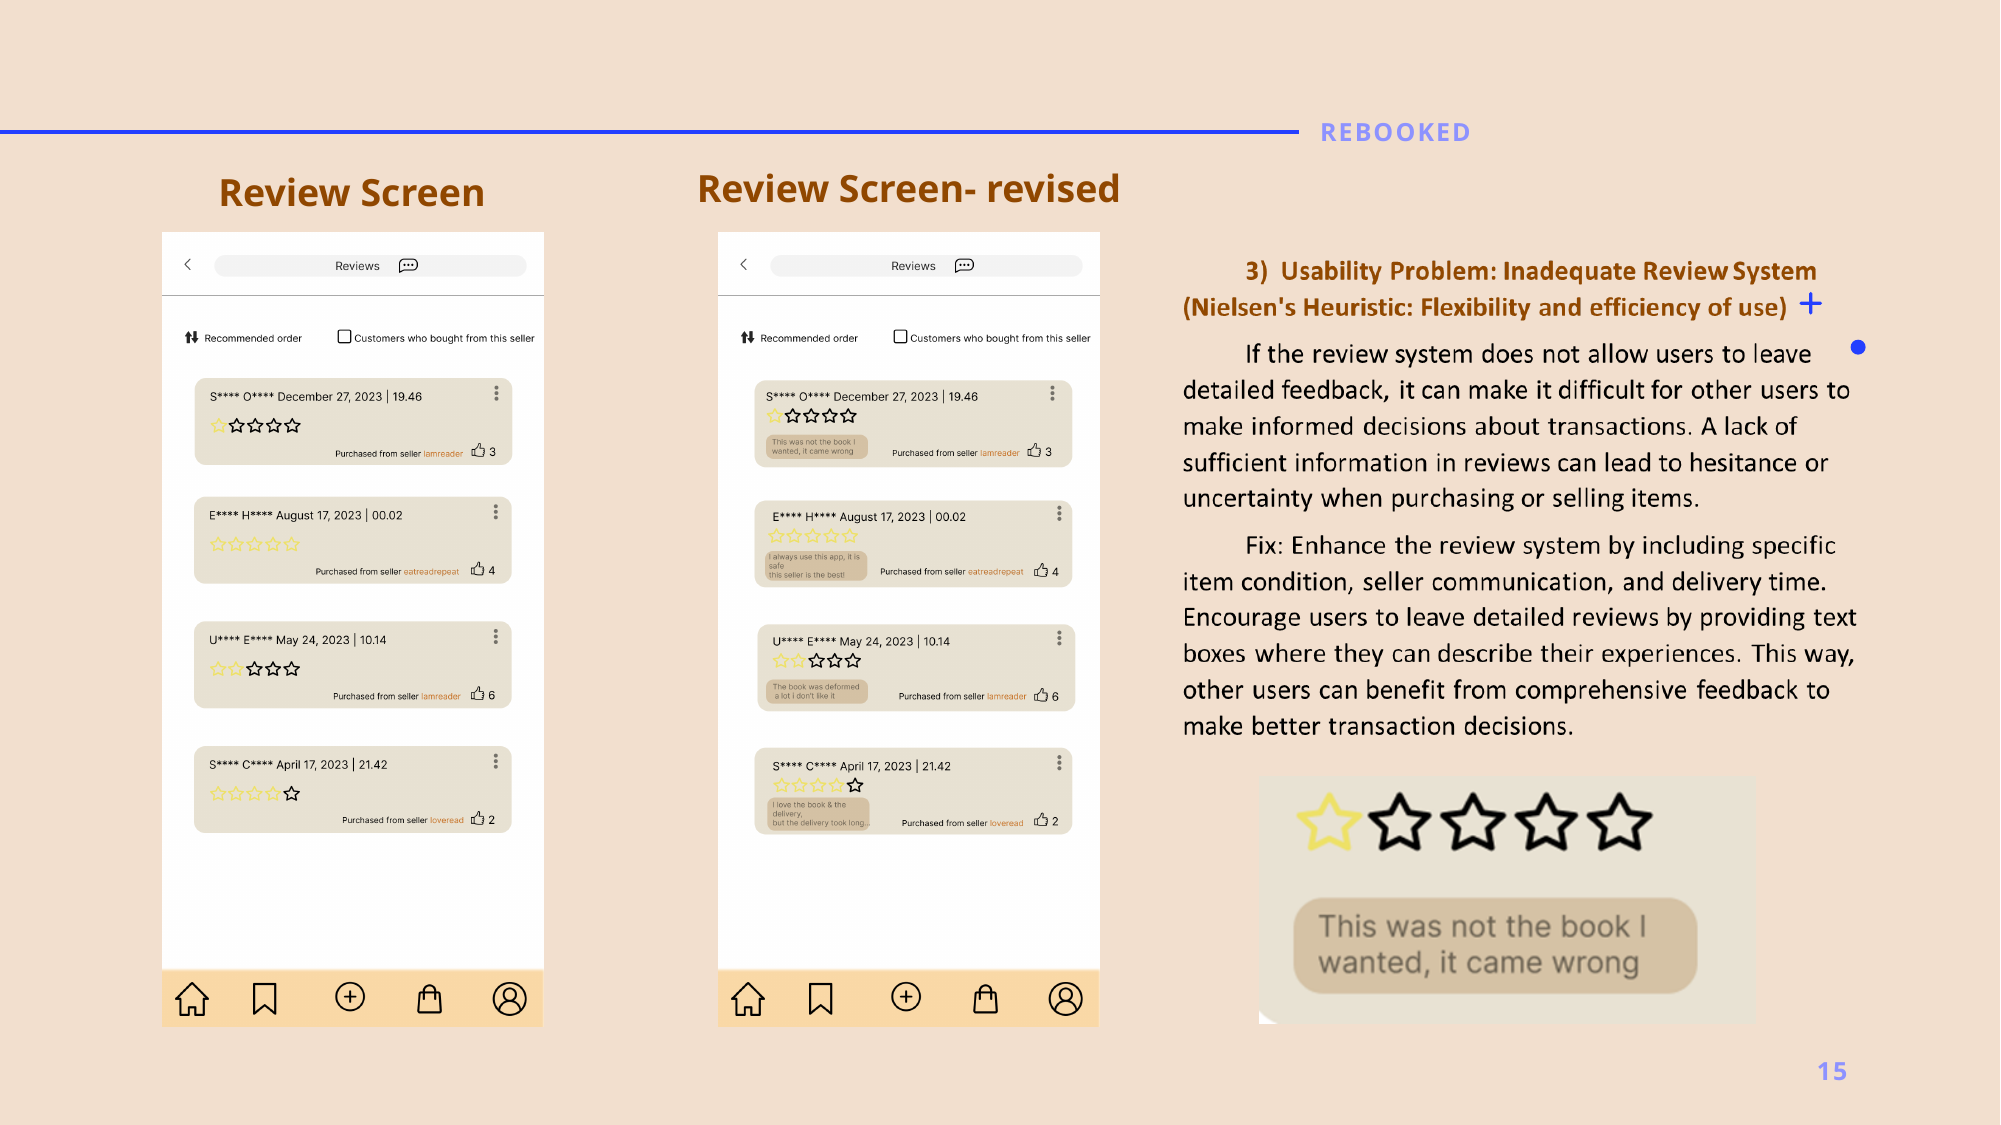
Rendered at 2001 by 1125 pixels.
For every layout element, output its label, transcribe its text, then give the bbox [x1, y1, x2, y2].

picture [1259, 776, 1756, 1024]
footer rebooked [1058, 101, 1733, 162]
picture [162, 232, 544, 1027]
slide_number 15 [1412, 1042, 1863, 1103]
picture [718, 232, 1100, 1027]
text_box Review Screen- revised [682, 157, 1137, 218]
title [131, 218, 1445, 413]
text_box Review Screen [203, 161, 501, 222]
picture [1165, 244, 1887, 759]
